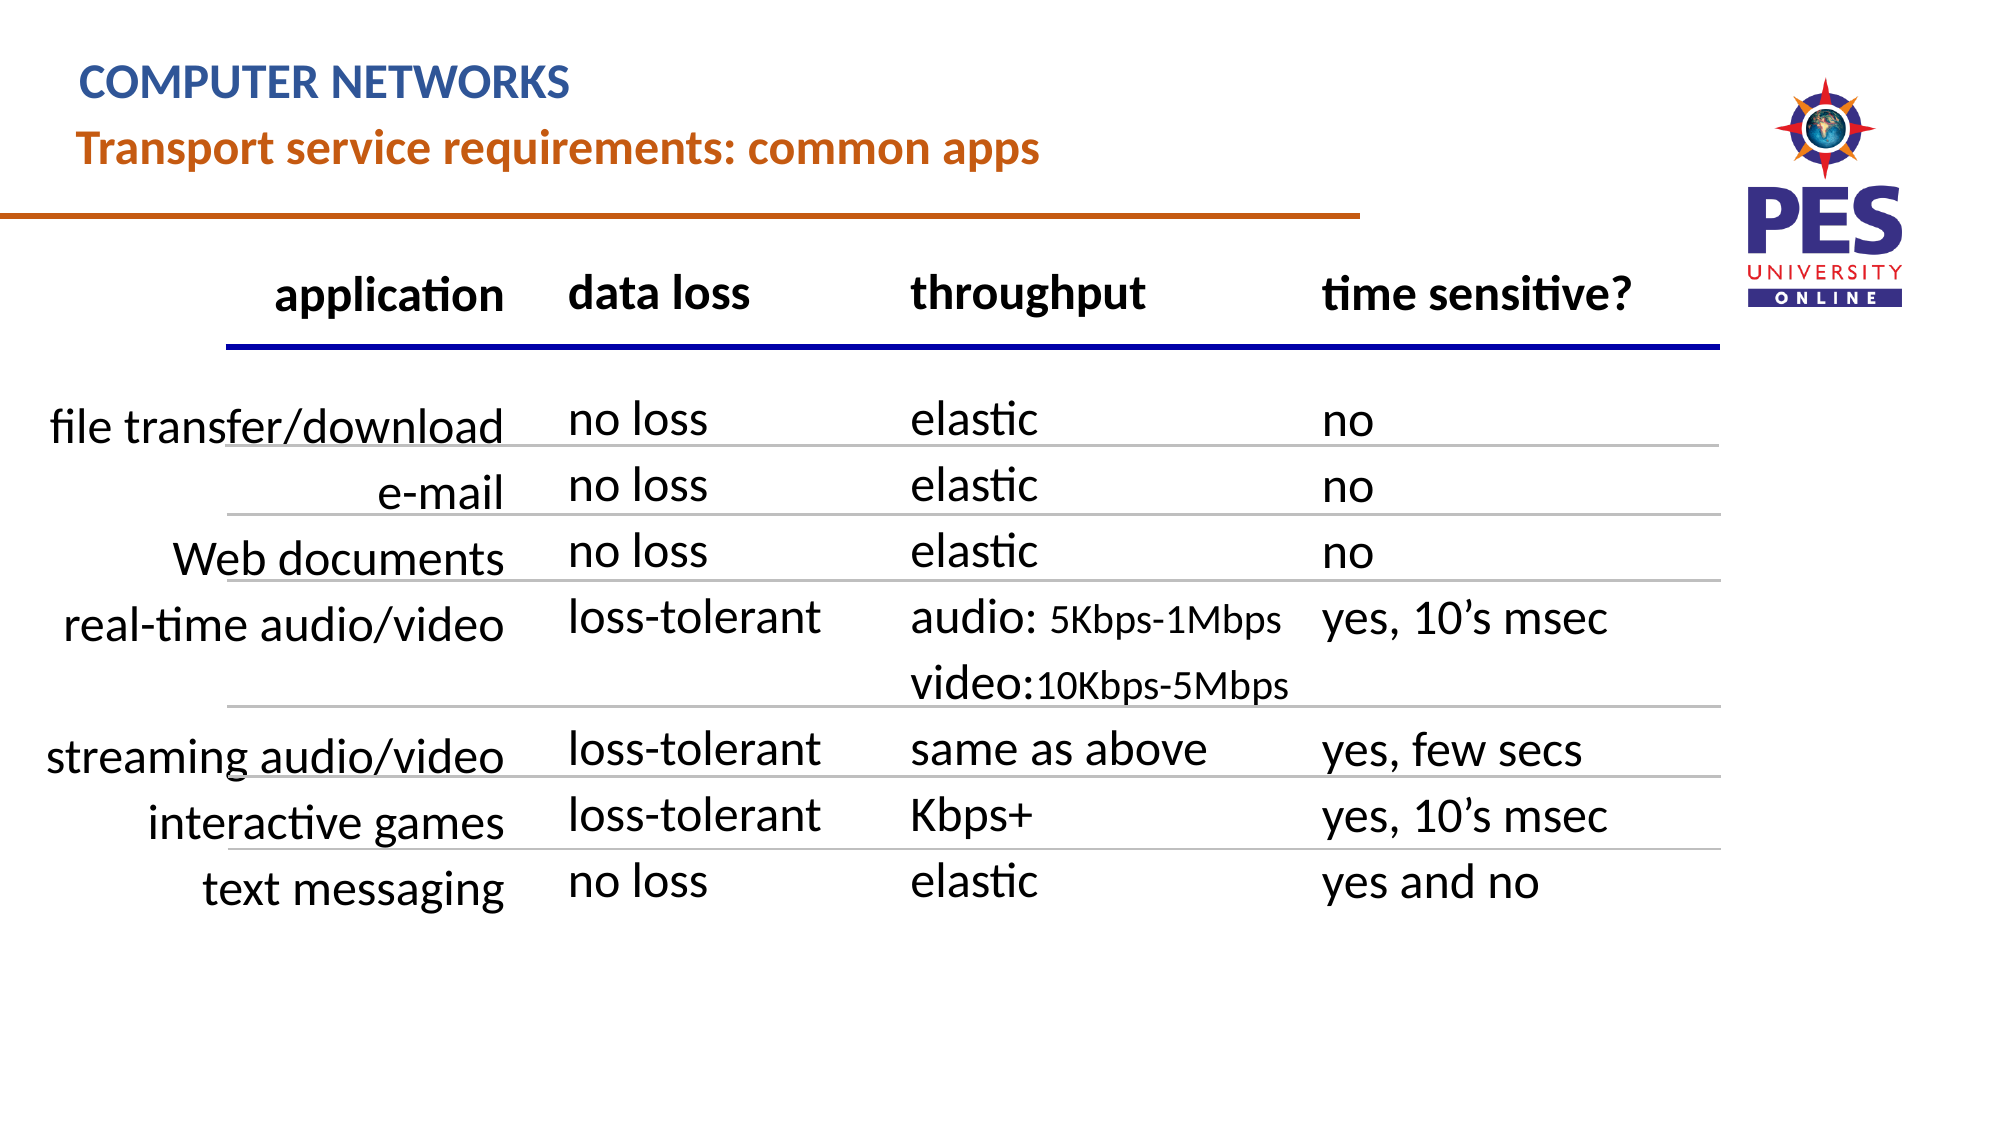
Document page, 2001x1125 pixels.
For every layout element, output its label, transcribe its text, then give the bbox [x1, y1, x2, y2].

text_box throughput elastic elastic elastic audio: 5Kbps-1Mbps video:10Kbps-5Mbps same as above Kbps+ elastic [895, 778, 1307, 848]
text_box throughput elastic elastic elastic audio: 5Kbps-1Mbps video:10Kbps-5Mbps same as above Kbps+ elastic [895, 582, 1307, 705]
text_box time sensitive? no no no yes, 10’s msec yes, few secs yes, 10’s msec yes and no [1307, 253, 1775, 916]
text_box throughput elastic elastic elastic audio: 5Kbps-1Mbps video:10Kbps-5Mbps same as above Kbps+ elastic [895, 252, 1328, 344]
text_box data loss no loss no loss no loss loss-tolerant loss-tolerant loss-tolerant no loss [553, 850, 846, 915]
text_box data loss no loss no loss no loss loss-tolerant loss-tolerant loss-tolerant no loss [553, 582, 846, 705]
text_box data loss no loss no loss no loss loss-tolerant loss-tolerant loss-tolerant no loss [553, 708, 846, 775]
text_box throughput elastic elastic elastic audio: 5Kbps-1Mbps video:10Kbps-5Mbps same as above Kbps+ elastic [895, 516, 1307, 579]
text_box throughput elastic elastic elastic audio: 5Kbps-1Mbps video:10Kbps-5Mbps same as above Kbps+ elastic [895, 850, 1307, 915]
text_box data loss no loss no loss no loss loss-tolerant loss-tolerant loss-tolerant no loss [553, 778, 846, 848]
picture [1748, 76, 1902, 307]
text_box data loss no loss no loss no loss loss-tolerant loss-tolerant loss-tolerant no loss [553, 252, 846, 344]
text_box Transport service requirements: common apps [60, 106, 1374, 182]
text_box COMPUTER NETWORKS [64, 41, 1295, 106]
text_box data loss no loss no loss no loss loss-tolerant loss-tolerant loss-tolerant no loss [553, 350, 846, 444]
text_box application file transfer/download e-mail Web documents real-time audio/video streaming audio/video interactive games text messaging [4, 254, 520, 923]
text_box throughput elastic elastic elastic audio: 5Kbps-1Mbps video:10Kbps-5Mbps same as above Kbps+ elastic [895, 447, 1307, 513]
text_box throughput elastic elastic elastic audio: 5Kbps-1Mbps video:10Kbps-5Mbps same as above Kbps+ elastic [895, 708, 1307, 775]
text_box throughput elastic elastic elastic audio: 5Kbps-1Mbps video:10Kbps-5Mbps same as above Kbps+ elastic [895, 350, 1307, 444]
text_box data loss no loss no loss no loss loss-tolerant loss-tolerant loss-tolerant no loss [553, 516, 846, 579]
text_box data loss no loss no loss no loss loss-tolerant loss-tolerant loss-tolerant no loss [553, 447, 846, 513]
